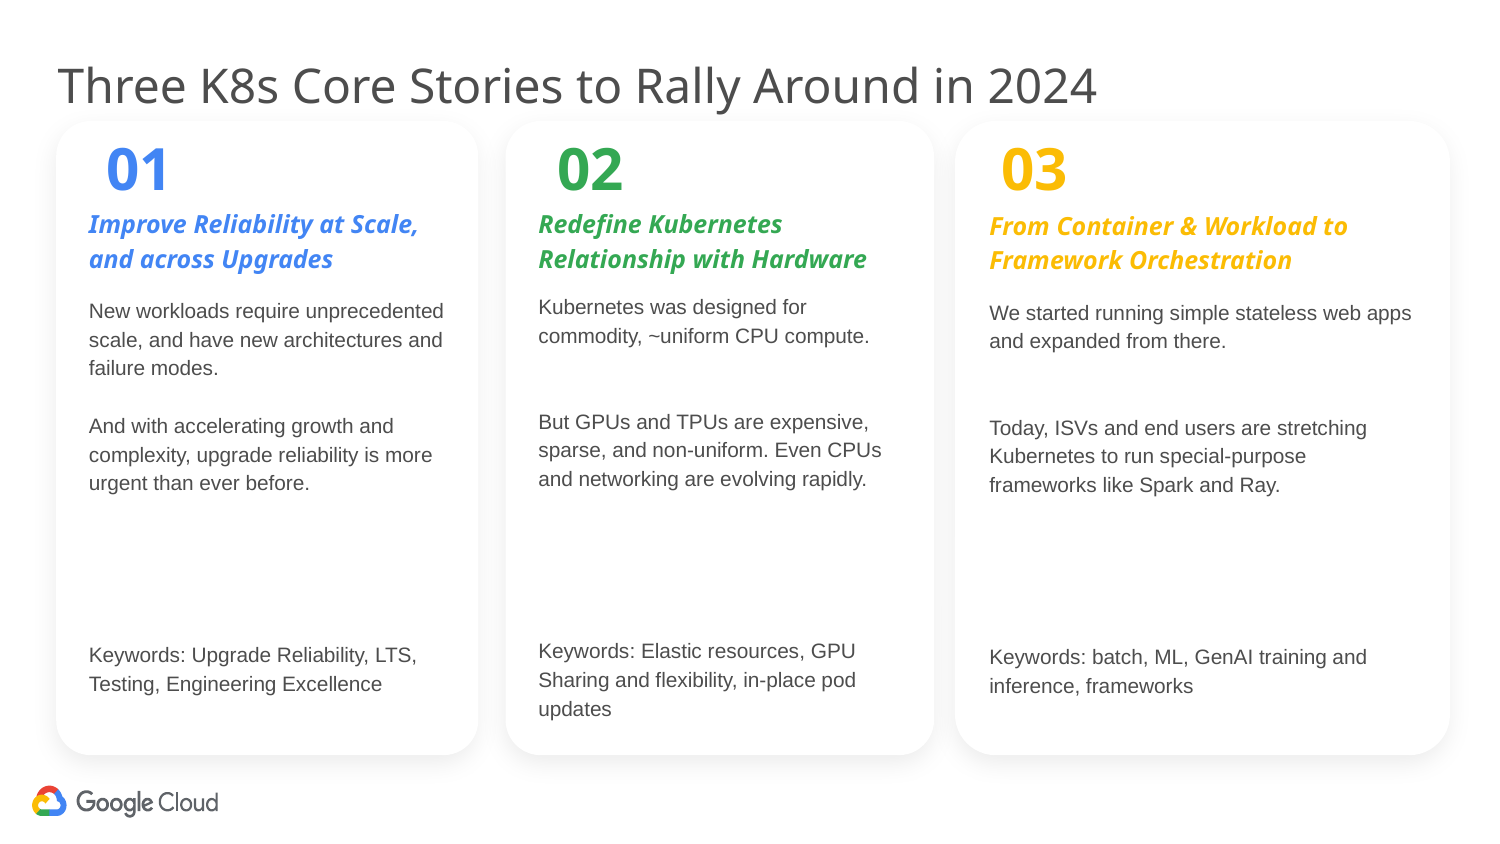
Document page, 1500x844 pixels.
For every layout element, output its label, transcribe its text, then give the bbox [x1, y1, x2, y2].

text_box Redefine Kubernetes Relationship with Hardware Kubernetes was designed for commodity, ~uniform CPU compute. But GPUs and TPUs are expensive, sparse, and non-uniform. Even CPUs and networking are evolving rapidly. Keywords: Elastic resources, GPU Sharing and flexibility, in-place pod updates [505, 120, 935, 756]
text_box Three K8s Core Stories to Rally Around in 2024 [57, 32, 1357, 127]
text_box 03 [1001, 132, 1090, 237]
text_box 01 [106, 132, 195, 237]
text_box 02 [557, 132, 678, 237]
text_box Improve Reliability at Scale, and across Upgrades New workloads require unprecedented scale, and have new architectures and failure modes. And with accelerating growth and complexity, upgrade reliability is more urgent than ever before. Keywords: Upgrade Reliability, LTS, Testing, Engineering Excellence [56, 120, 479, 756]
text_box From Container & Workload to Framework Orchestration We started running simple stateless web apps and expanded from there. Today, ISVs and end users are stretching Kubernetes to run special-purpose frameworks like Spark and Ray. Keywords: batch, ML, GenAI training and inference, frameworks [954, 120, 1450, 756]
